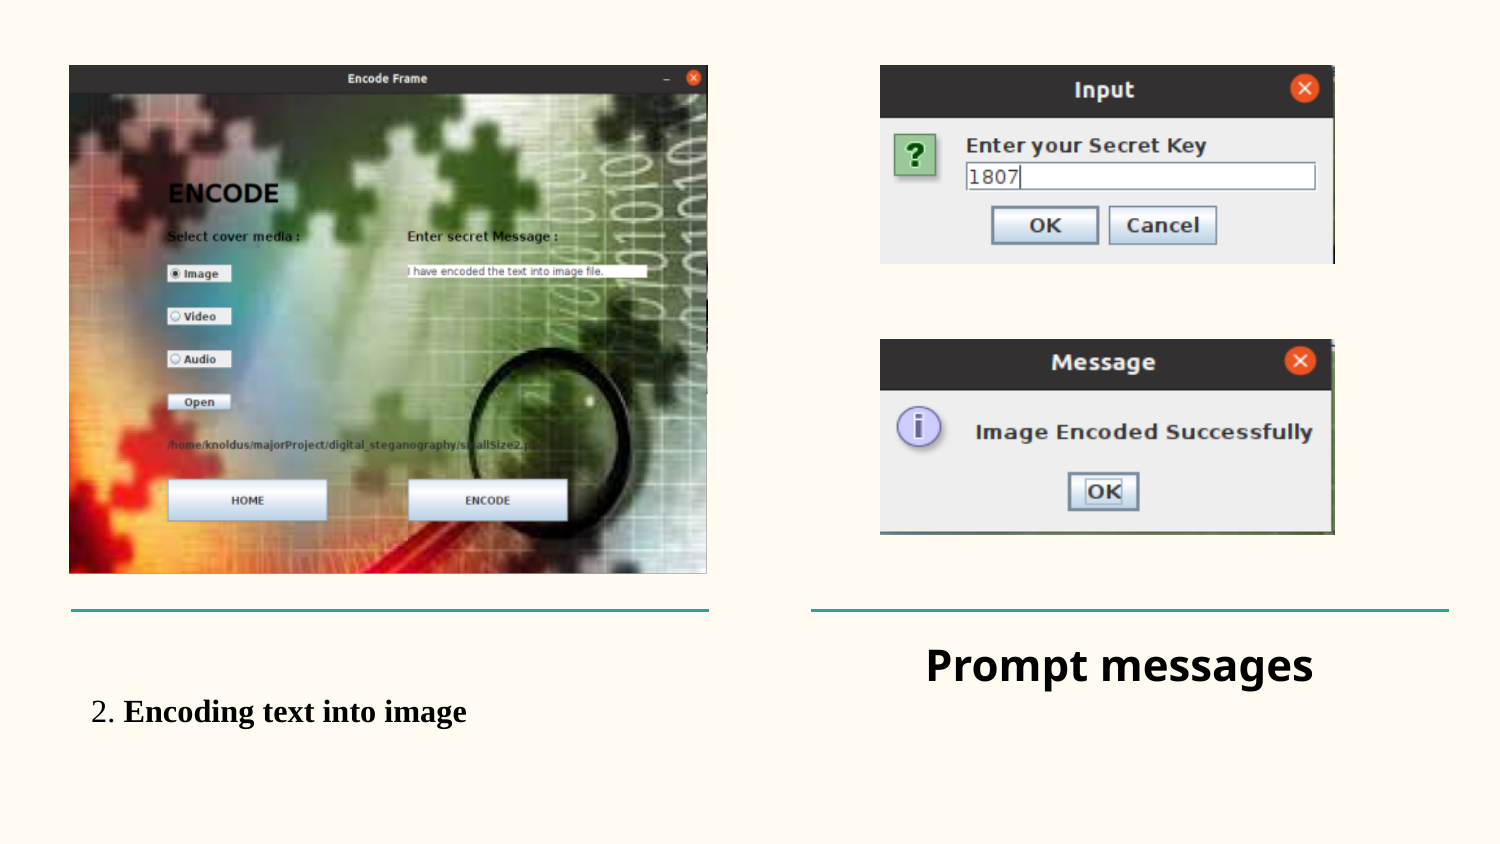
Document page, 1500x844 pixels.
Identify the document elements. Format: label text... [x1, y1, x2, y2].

list 2. Encoding text into image [52, 618, 709, 748]
picture [69, 64, 709, 576]
list Prompt messages [791, 618, 1448, 706]
picture [880, 64, 1335, 264]
picture [880, 339, 1335, 536]
